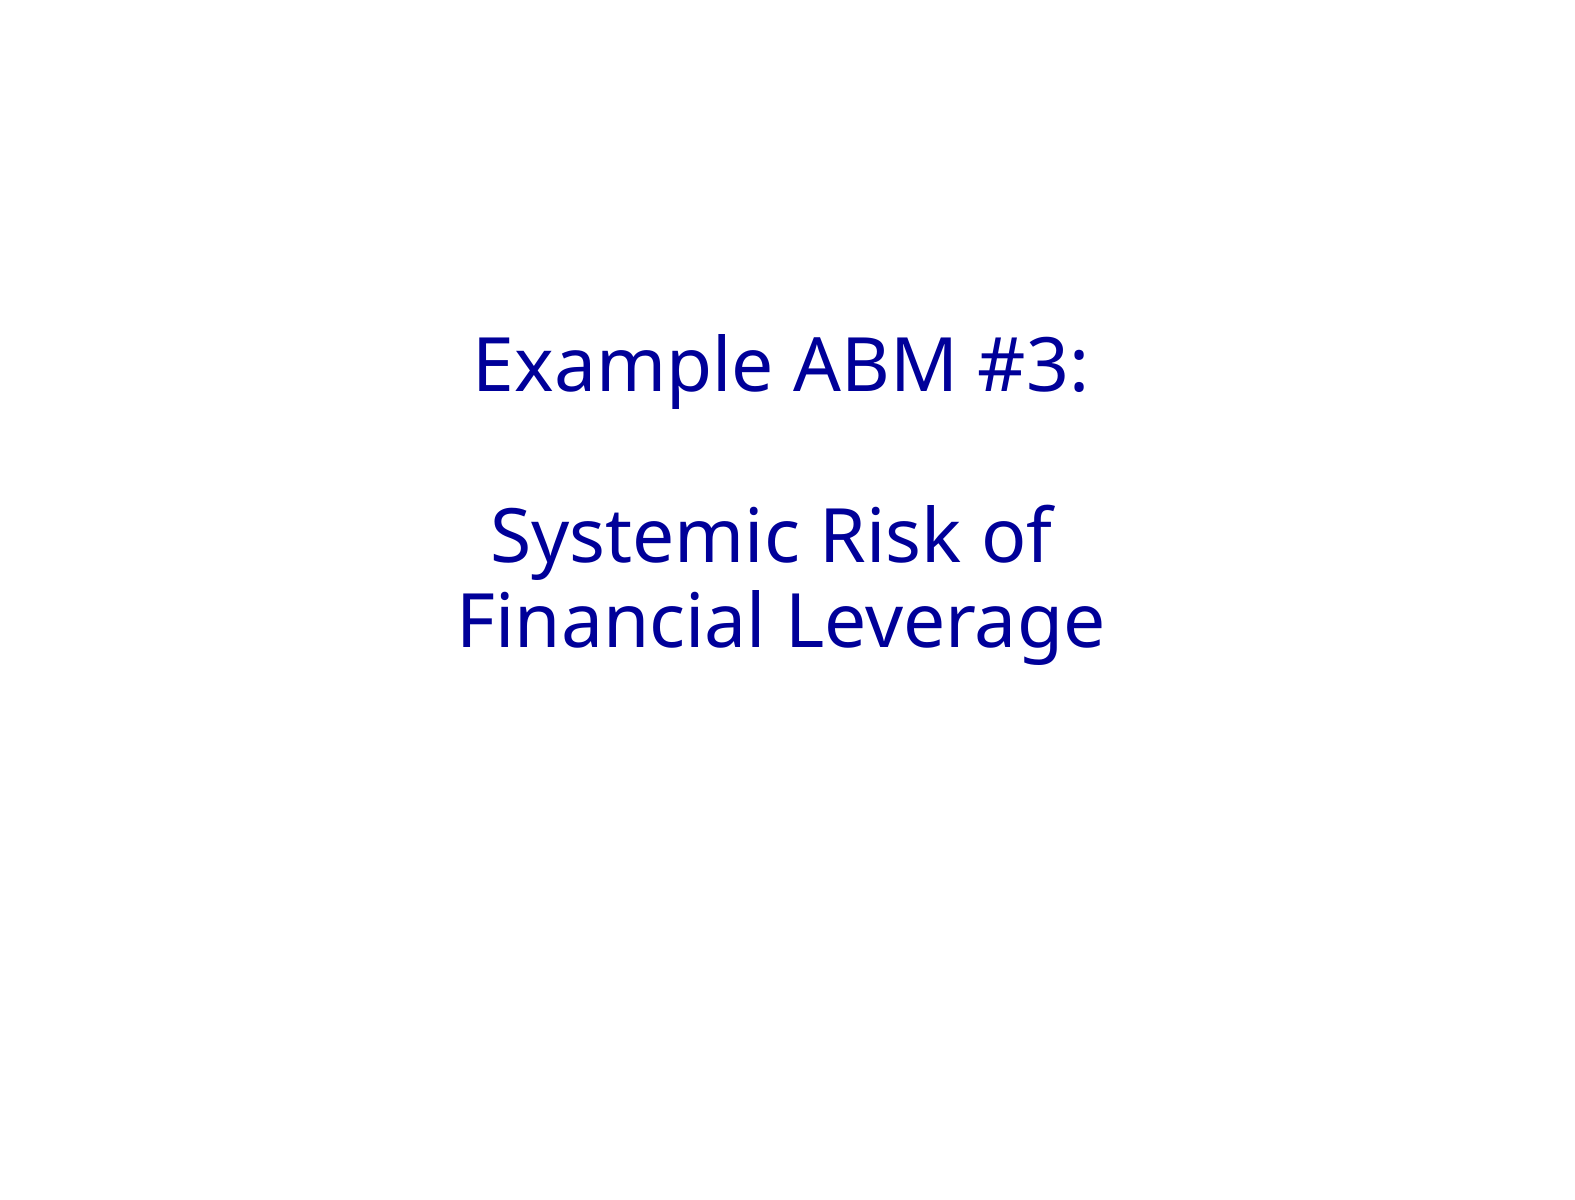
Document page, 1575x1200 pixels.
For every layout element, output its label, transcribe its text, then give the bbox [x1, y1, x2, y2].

title Example ABM #3: Systemic Risk of Financial Leverage [75, 399, 1488, 588]
